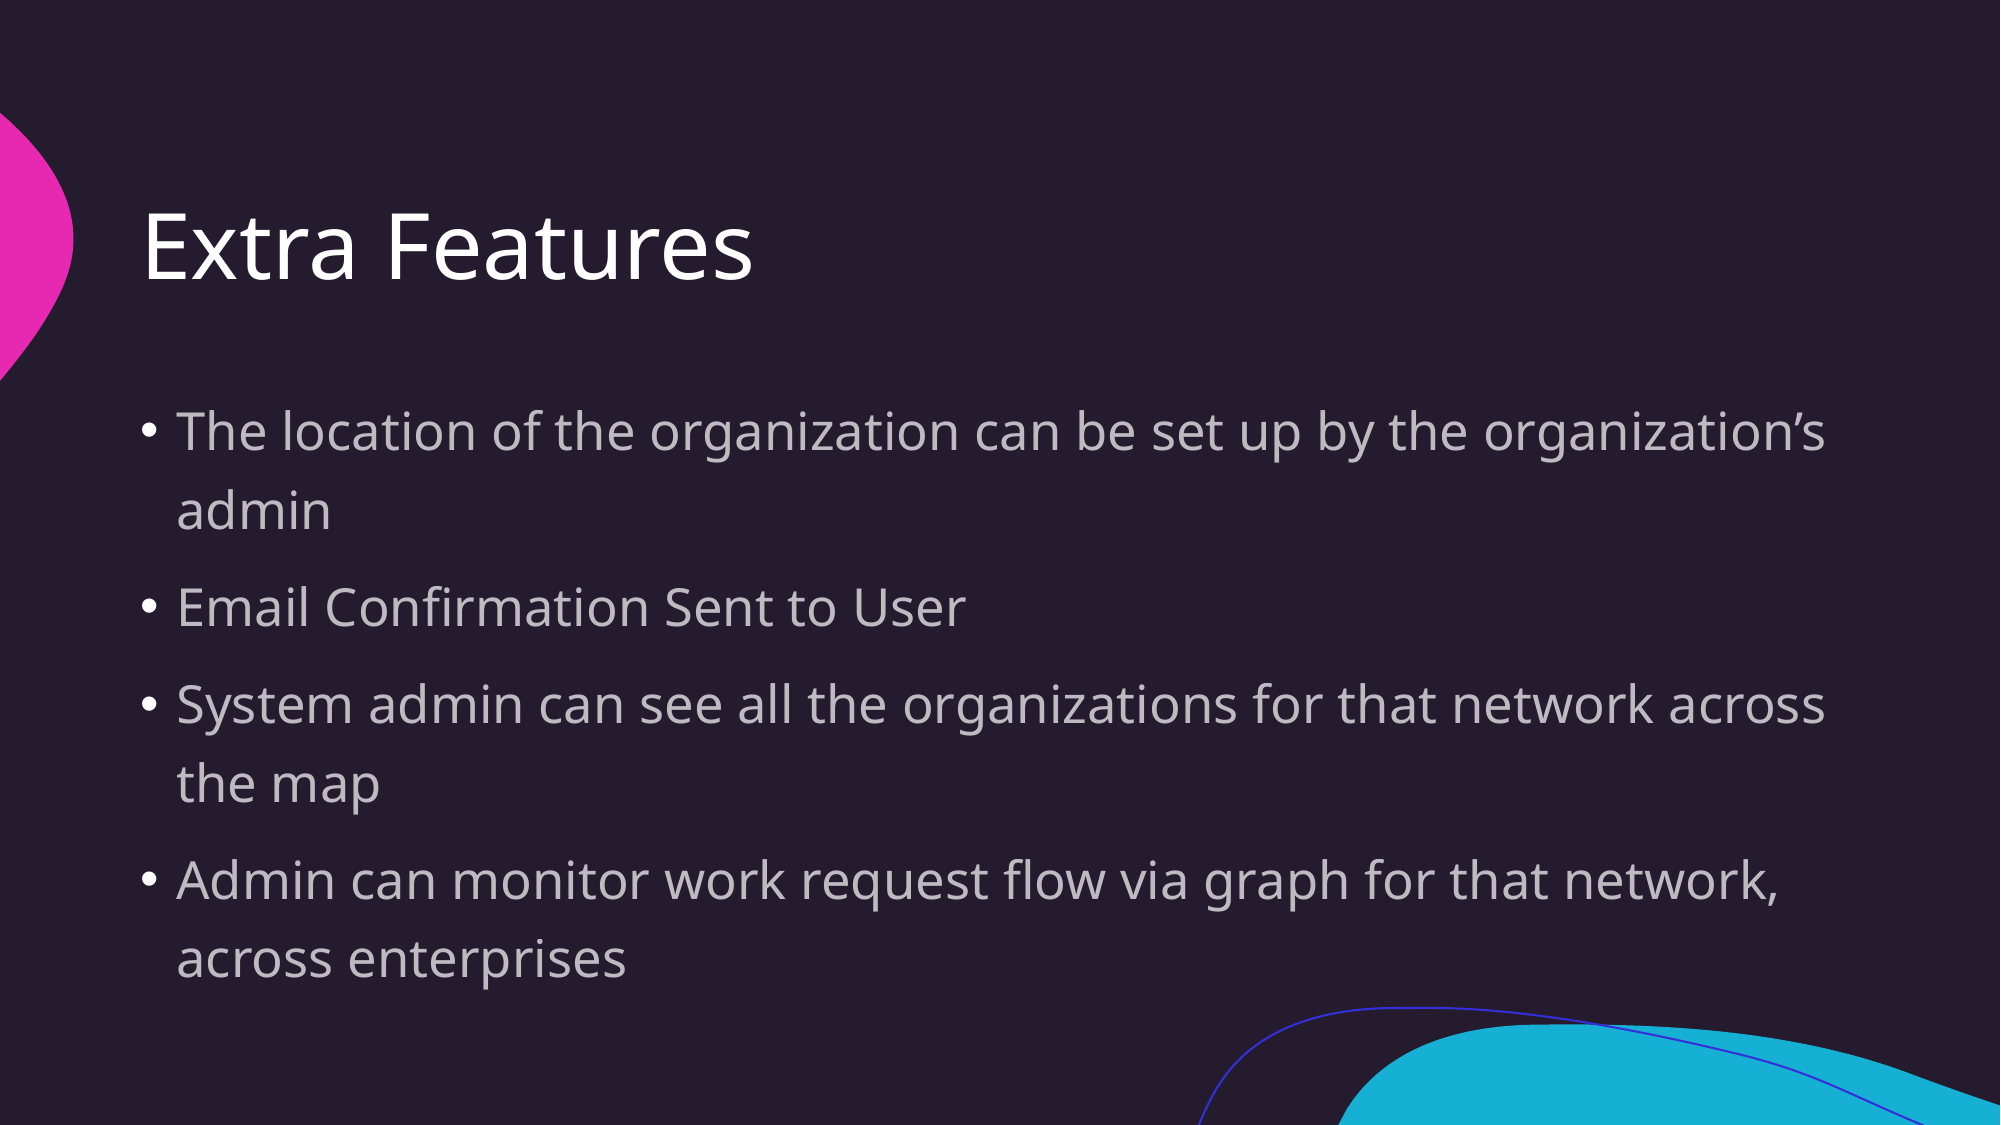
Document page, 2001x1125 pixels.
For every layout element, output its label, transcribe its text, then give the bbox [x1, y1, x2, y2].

list The location of the organization can be set up by the organization’s admin Email Confirmation Sent to User System admin can see all the organizations for that network across the map Admin can monitor work request flow via graph for that network, across enterprises [125, 375, 1875, 1002]
title Extra Features [125, 125, 1875, 375]
